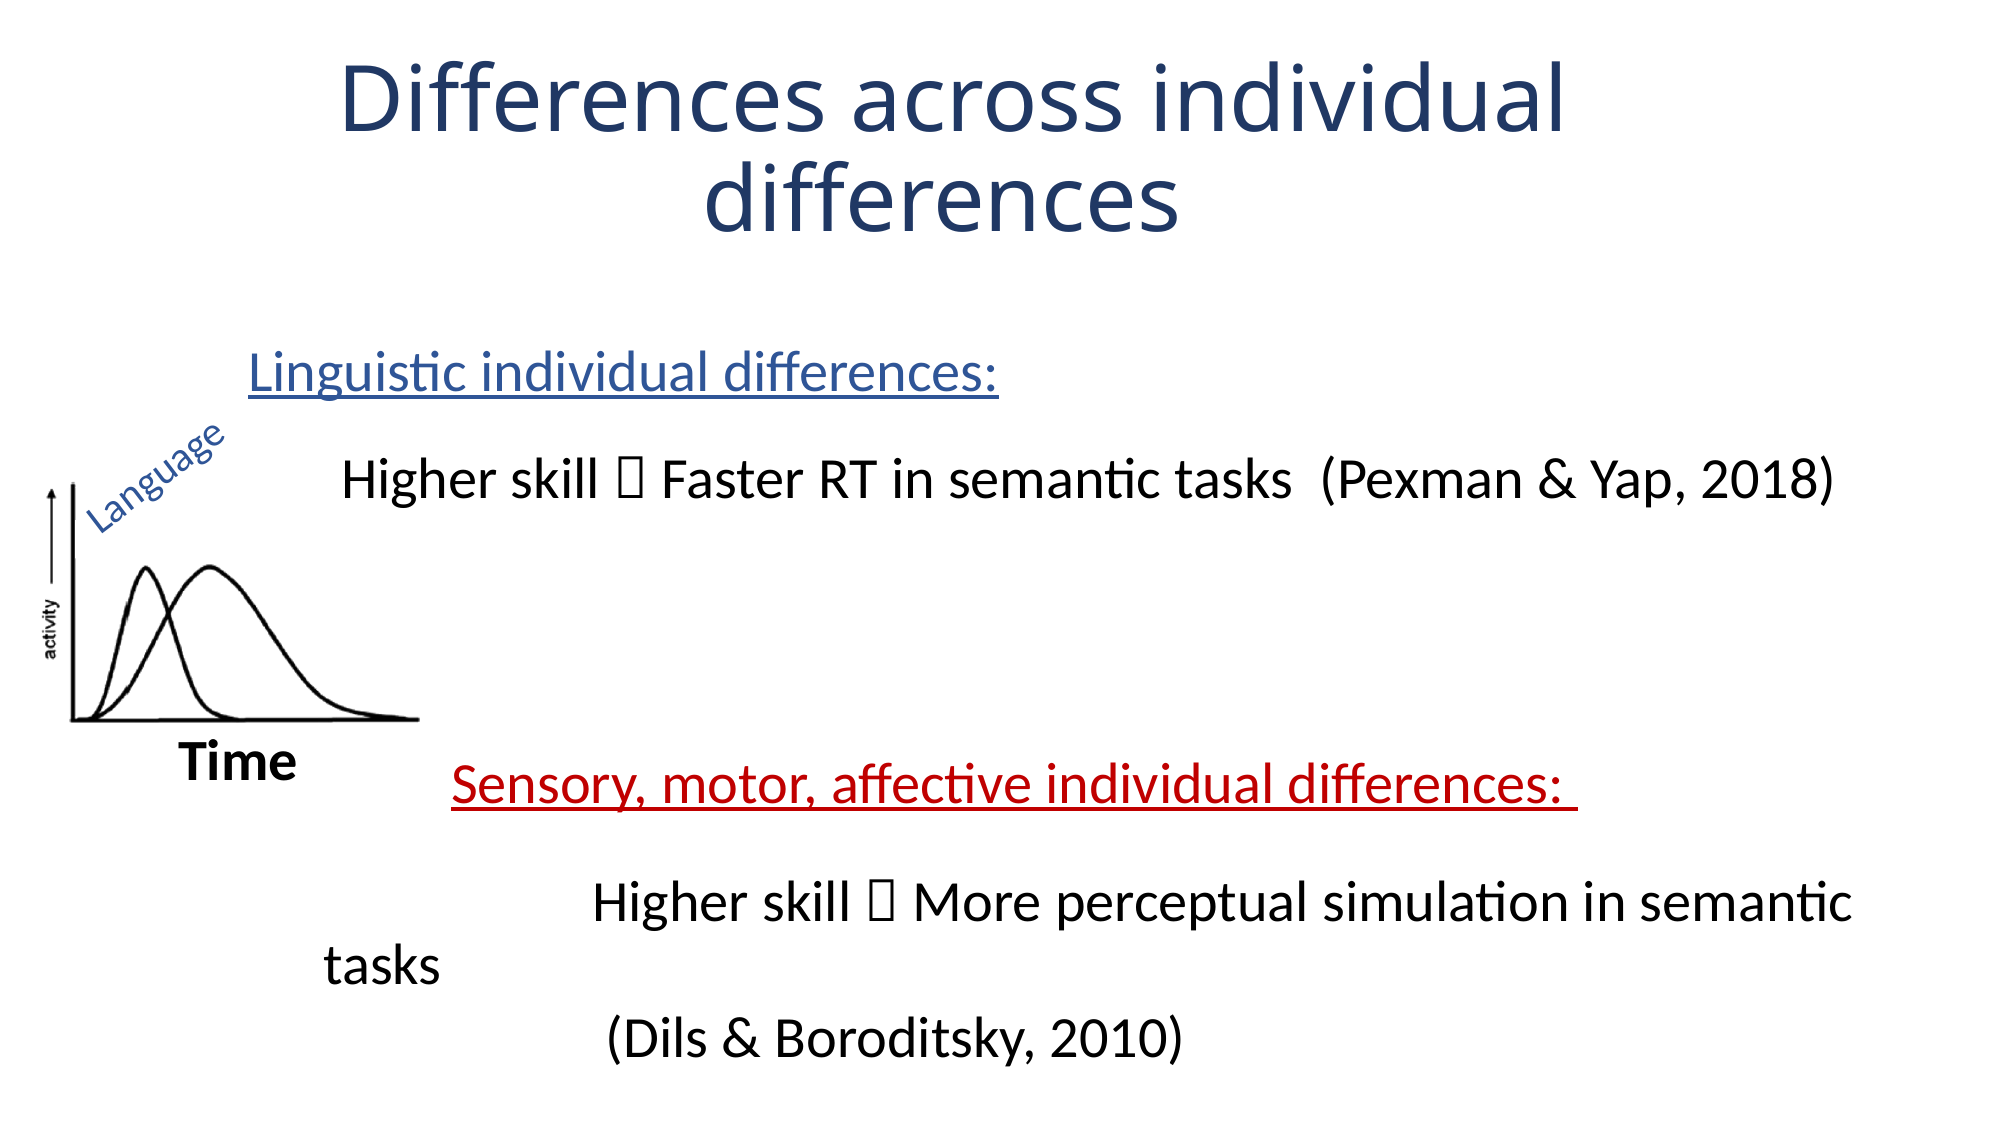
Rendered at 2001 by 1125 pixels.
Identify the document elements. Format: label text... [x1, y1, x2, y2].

title Differences across individual differences [91, 36, 1817, 267]
text_box Language [92, 380, 262, 478]
text_box Time [129, 756, 347, 784]
list Linguistic individual differences: Higher skill  Faster RT in semantic tasks (Pexman & Yap, 2018) Sensory, motor, affective individual differences: Higher skill  More perceptual simulation in semantic tasks (Dils & Boroditsky, 2010) [233, 243, 1959, 1117]
picture [38, 478, 424, 756]
